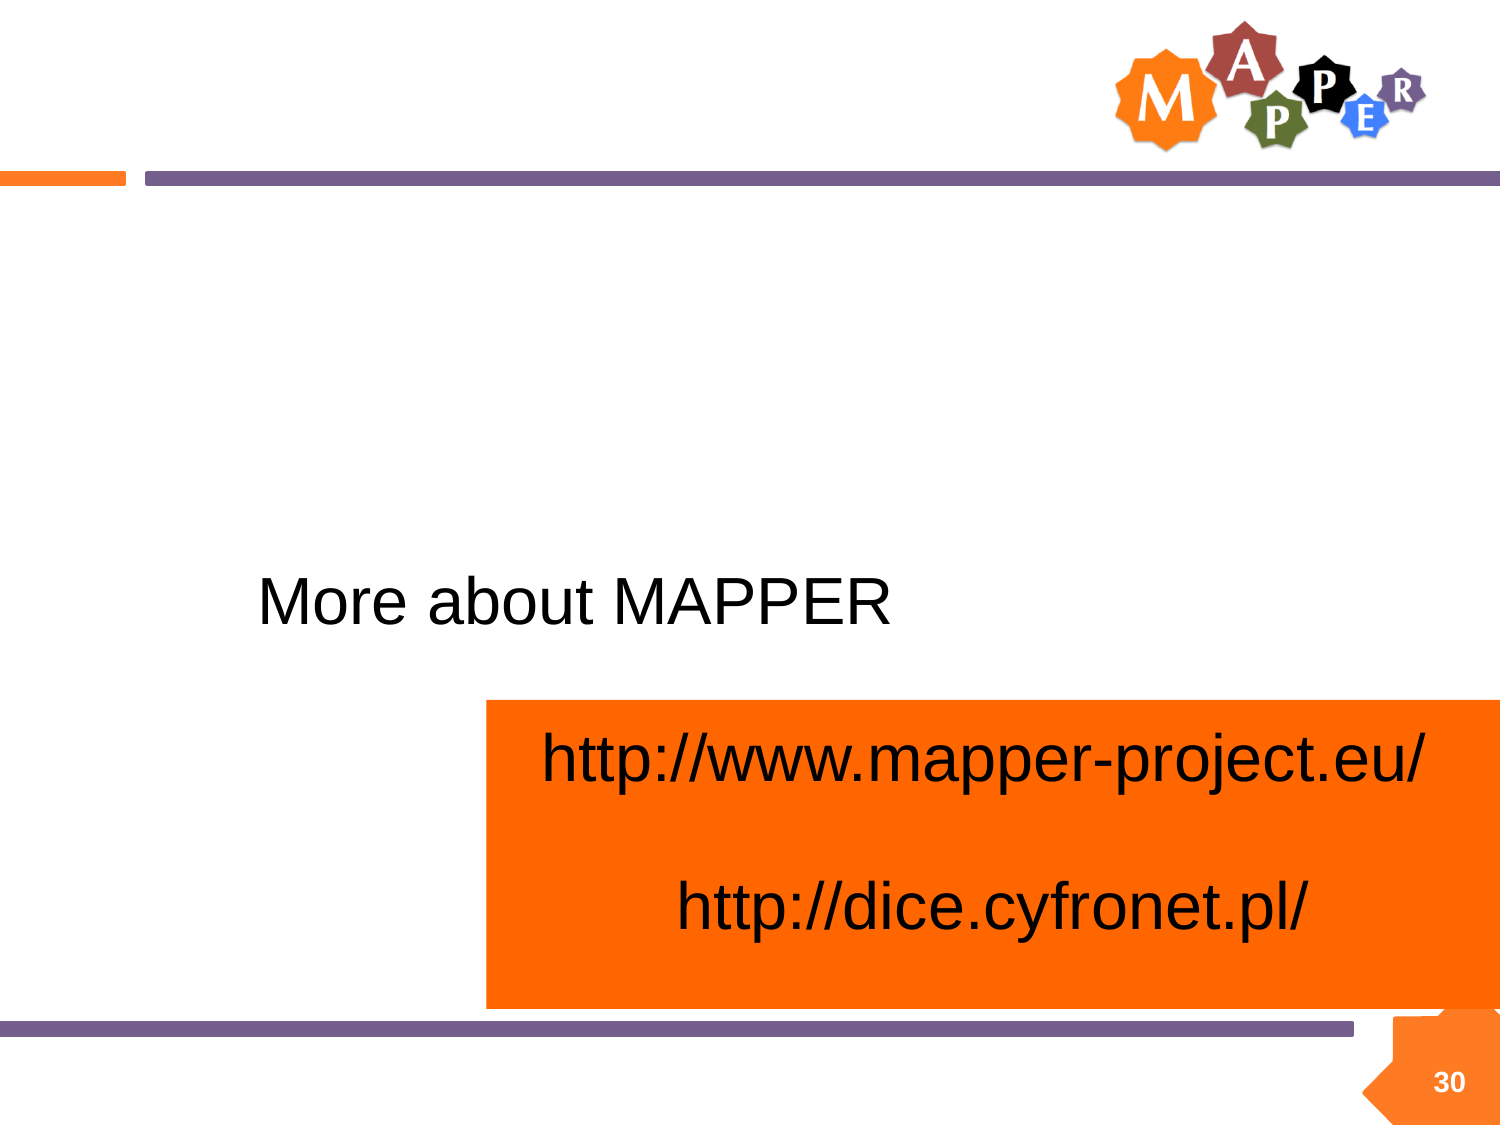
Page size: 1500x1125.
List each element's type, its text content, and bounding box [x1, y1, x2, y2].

picture [1092, 19, 1435, 158]
text_box More about MAPPER [0, 538, 1152, 657]
text_box http://www.mapper-project.eu/ http://dice.cyfronet.pl/ [486, 699, 1500, 1009]
